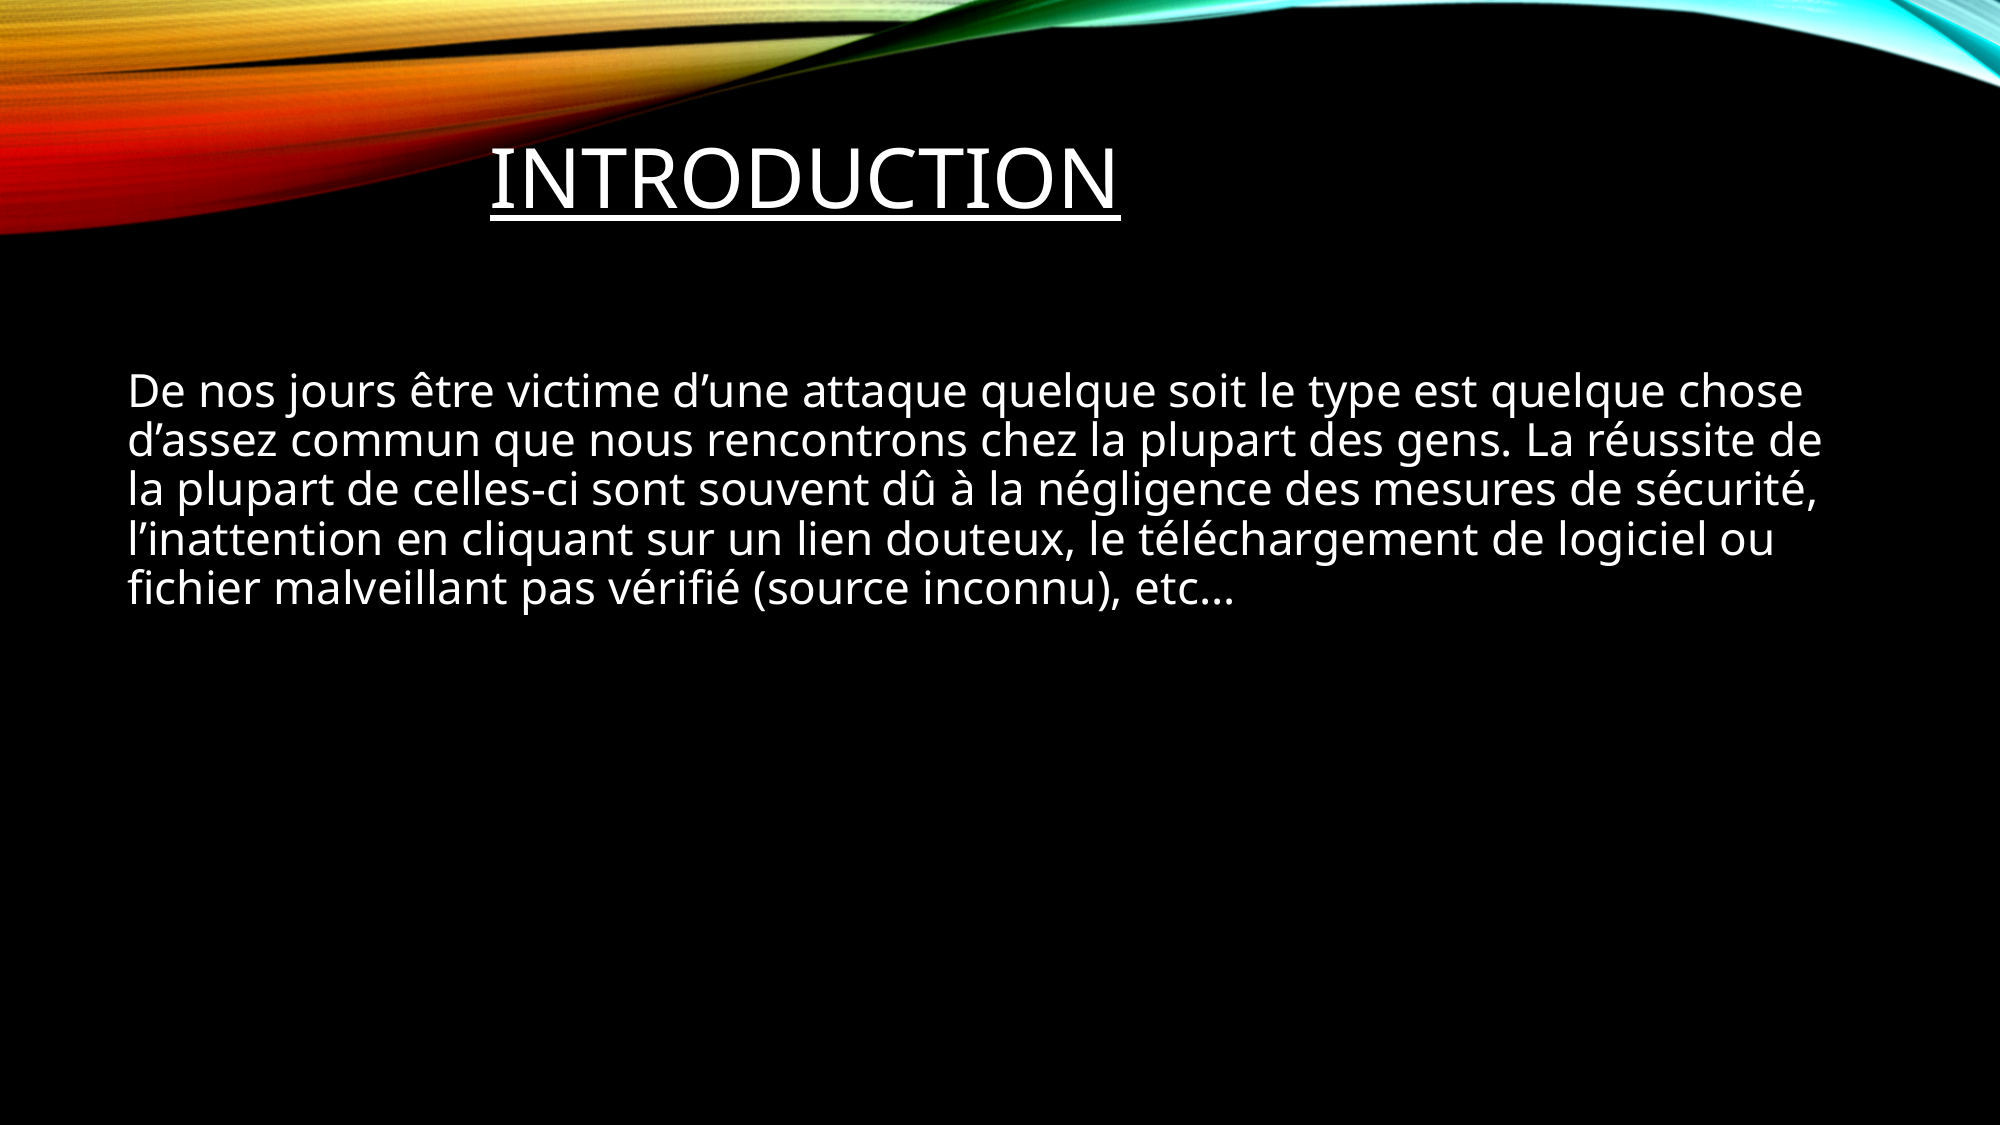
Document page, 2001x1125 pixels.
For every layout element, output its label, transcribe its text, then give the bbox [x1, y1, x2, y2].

picture [0, 0, 2000, 237]
title INTRODUCTION [474, 125, 1888, 338]
list De nos jours être victime d’une attaque quelque soit le type est quelque chose d’assez commun que nous rencontrons chez la plupart des gens. La réussite de la plupart de celles-ci sont souvent dû à la négligence des mesures de sécurité, l’inattention en cliquant sur un lien douteux, le téléchargement de logiciel ou fichier malveillant pas vérifié (source inconnu), etc… [112, 360, 1888, 1021]
